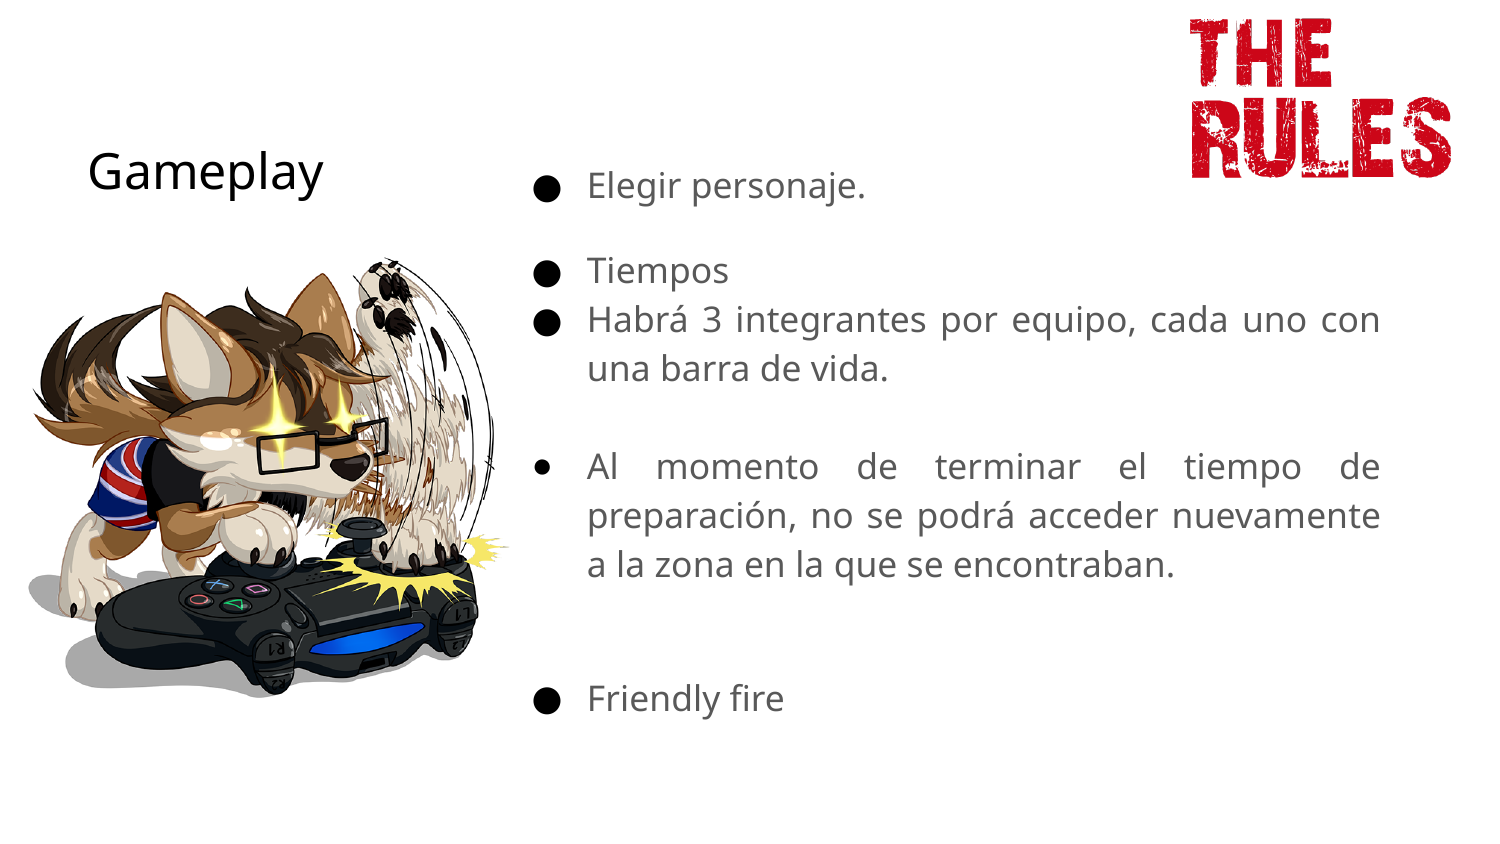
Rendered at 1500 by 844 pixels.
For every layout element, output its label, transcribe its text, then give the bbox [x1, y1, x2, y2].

picture [1156, 10, 1478, 187]
list Elegir personaje. Tiempos Habrá 3 integrantes por equipo, cada uno con una barra de vida. Al momento de terminar el tiempo de preparación, no se podrá acceder nuevamente a la zona en la que se encontraban. Friendly fire [496, 105, 1397, 774]
title Gameplay [72, 91, 534, 216]
picture [28, 257, 510, 699]
